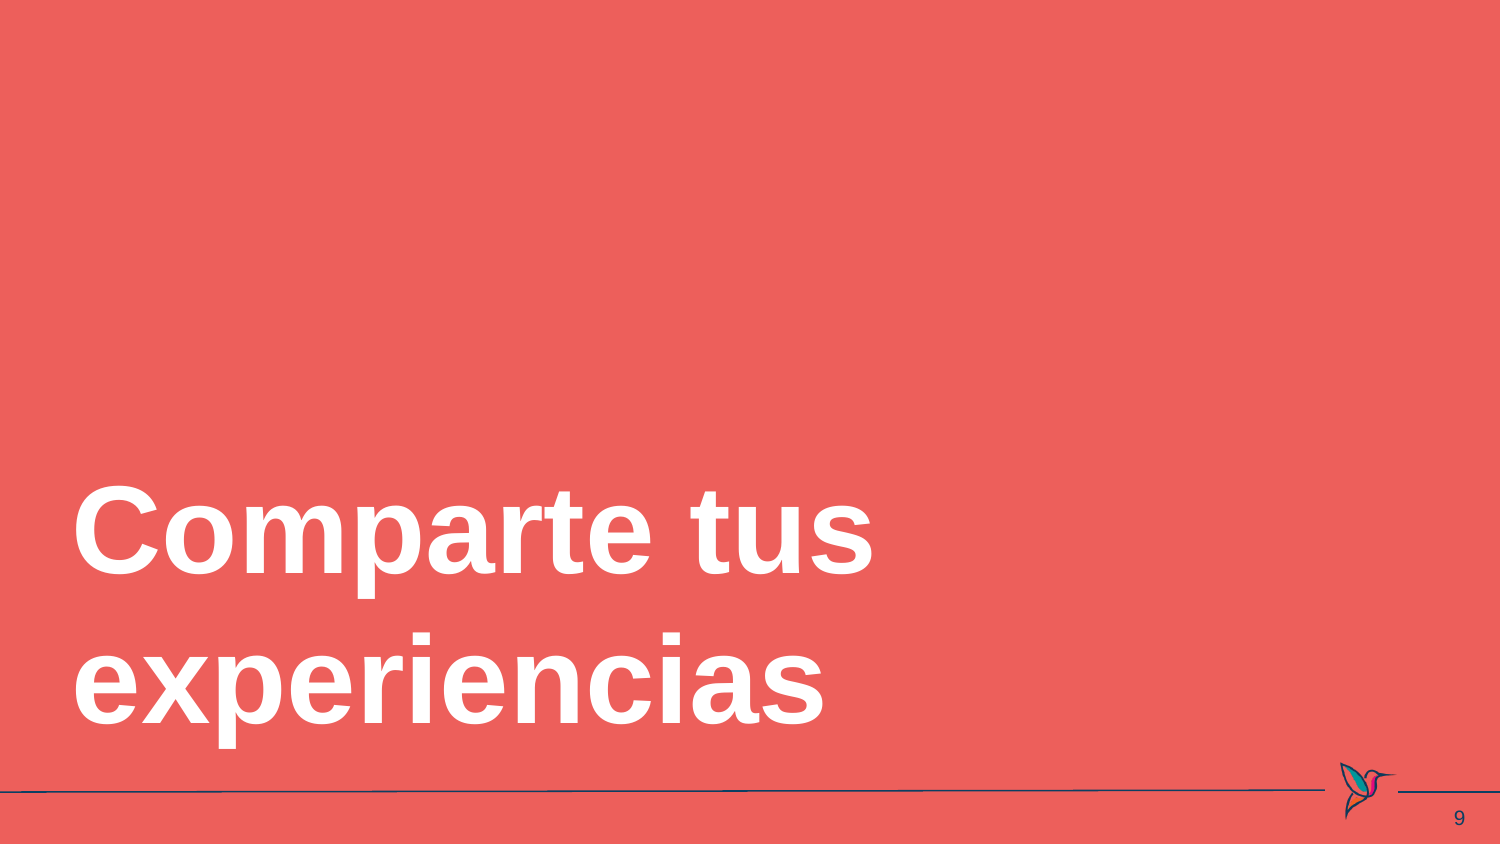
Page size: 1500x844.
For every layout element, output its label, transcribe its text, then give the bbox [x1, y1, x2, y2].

picture [1338, 759, 1398, 823]
text_box Comparte tus experiencias [56, 433, 1340, 670]
